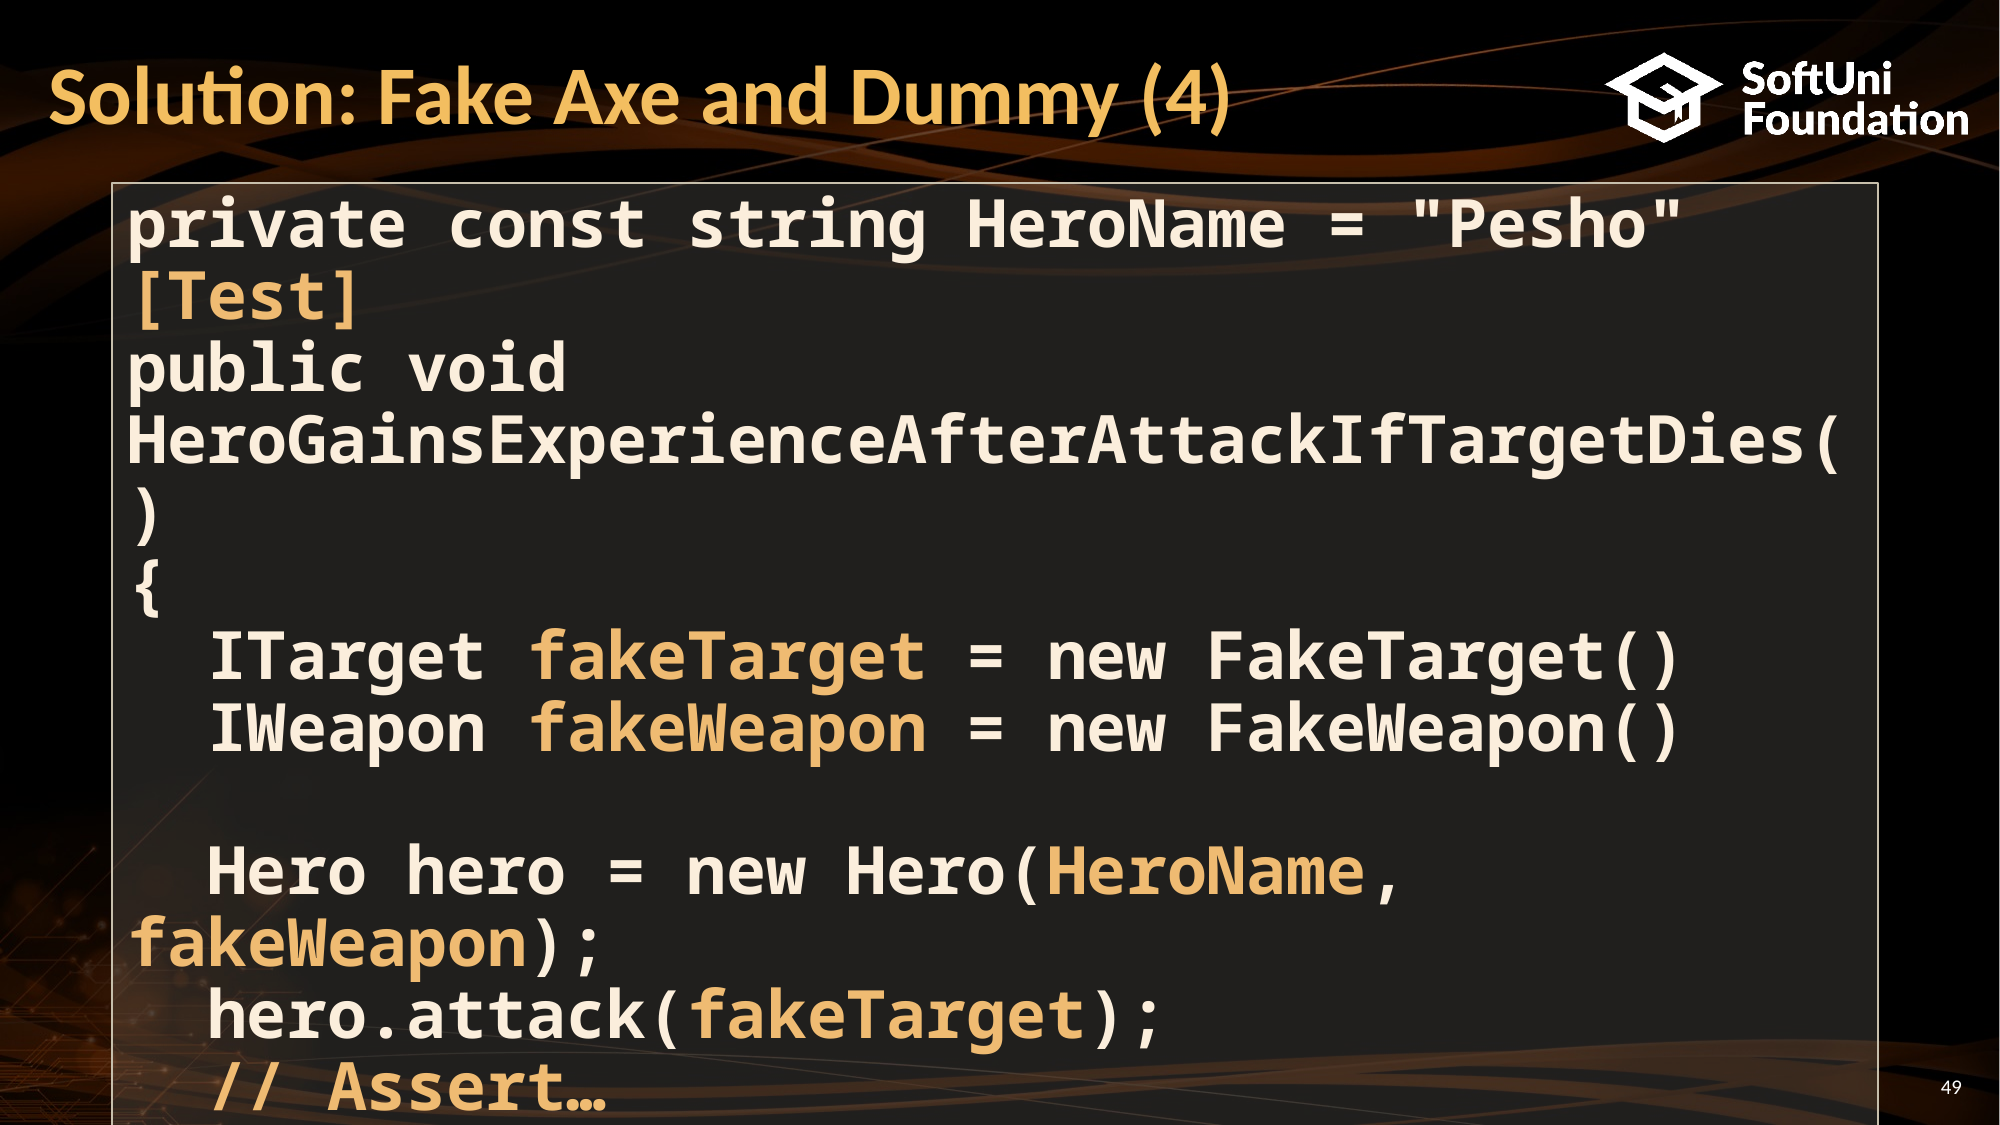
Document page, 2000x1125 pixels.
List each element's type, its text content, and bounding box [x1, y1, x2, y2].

title Solution: Fake Axe and Dummy (4) [30, 6, 1602, 189]
picture [0, 0, 2000, 1125]
text_box private const string HeroName = "Pesho" [Test] public void HeroGainsExperienceAfterAttackIfTargetDies() { ITarget fakeTarget = new FakeTarget() IWeapon fakeWeapon = new FakeWeapon() Hero hero = new Hero(HeroName, fakeWeapon); hero.attack(fakeTarget); // Assert… } [112, 182, 1879, 1125]
slide_number 49 [1897, 1070, 1968, 1103]
